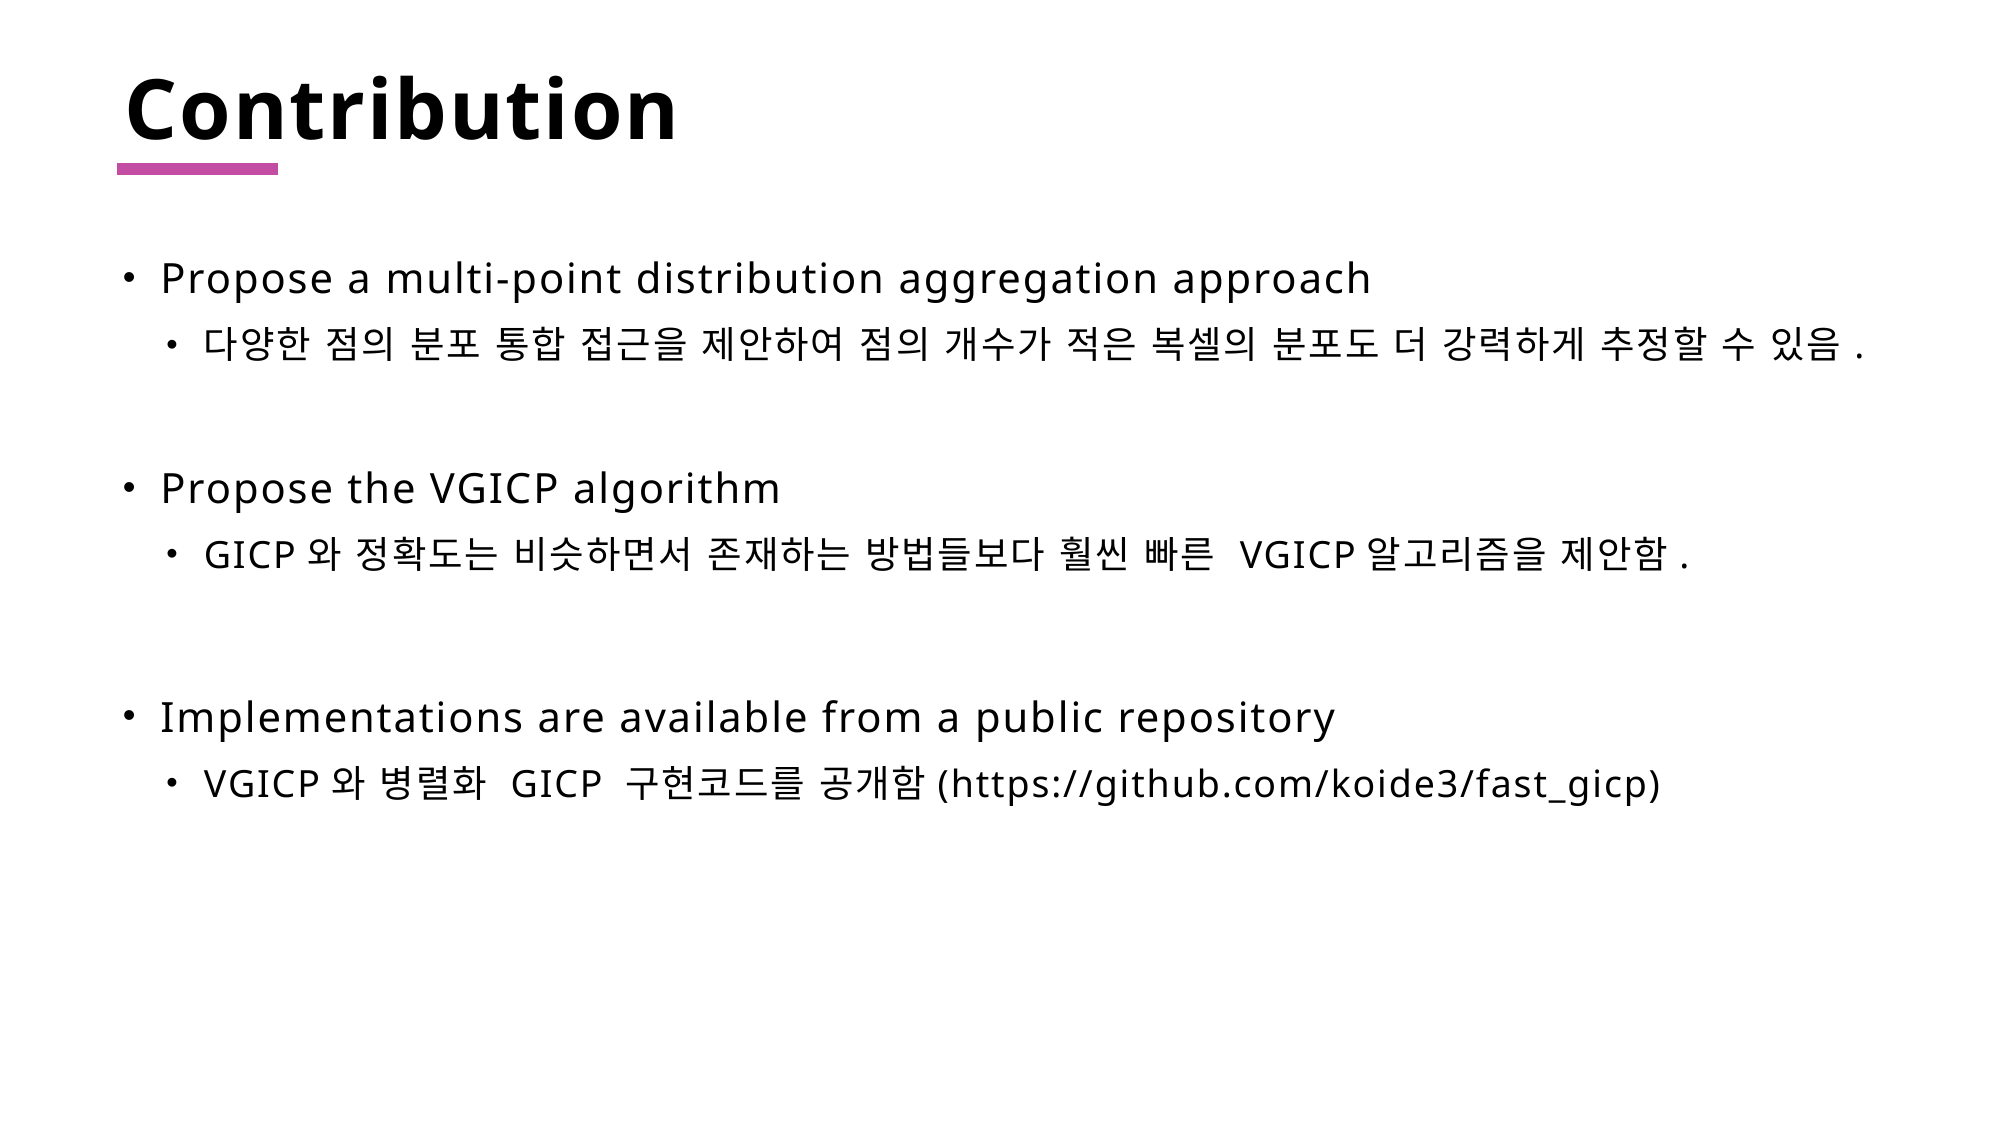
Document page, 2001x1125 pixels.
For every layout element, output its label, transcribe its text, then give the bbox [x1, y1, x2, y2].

title Contribution [106, 18, 1894, 198]
list Propose a multi-point distribution aggregation approach 다양한 점의 분포 통합 접근을 제안하여 점의 개수가 적은 복셀의 분포도 더 강력하게 추정할 수 있음. Propose the VGICP algorithm GICP와 정확도는 비슷하면서 존재하는 방법들보다 훨씬 빠른 VGICP알고리즘을 제안함. Implementations are available from a public repository VGICP와 병렬화 GICP 구현코드를 공개함(https://github.com/koide3/fast_gicp) [105, 224, 1892, 1017]
